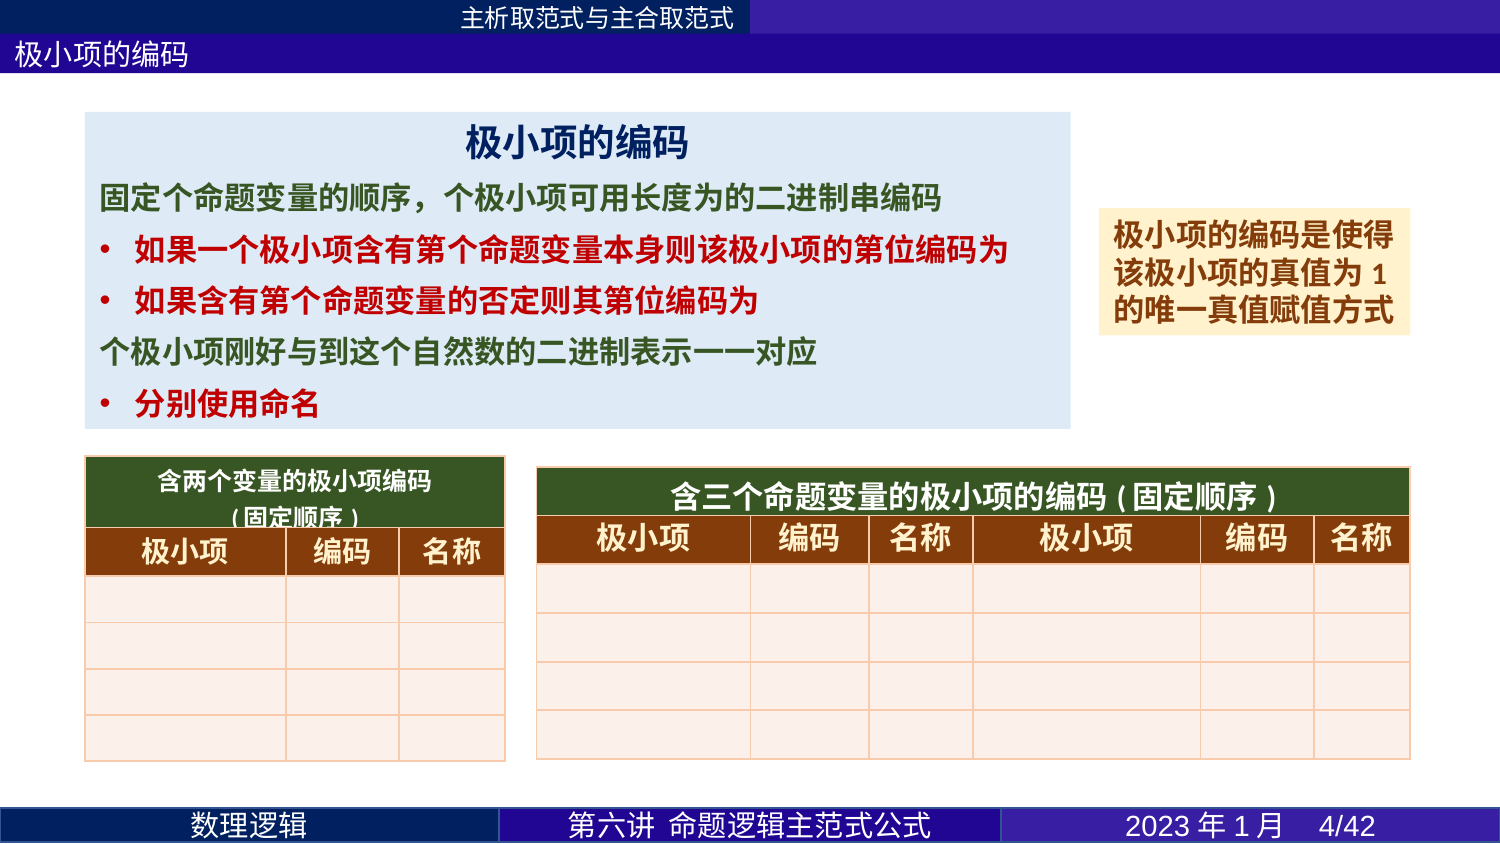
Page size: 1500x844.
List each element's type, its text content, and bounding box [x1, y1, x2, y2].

text_box 数理逻辑 [0, 807, 498, 843]
text_box 极小项的编码是使得该极小项的真值为1的唯一真值赋值方式 [1098, 208, 1411, 336]
text_box 第六讲 命题逻辑主范式公式 [498, 807, 1000, 843]
text_box 极小项的编码 [0, 33, 1500, 74]
text_box 2023年1月 4/42 [1000, 807, 1500, 843]
text_box [749, 0, 1500, 33]
text_box 主析取范式与主合取范式 [0, 0, 749, 33]
